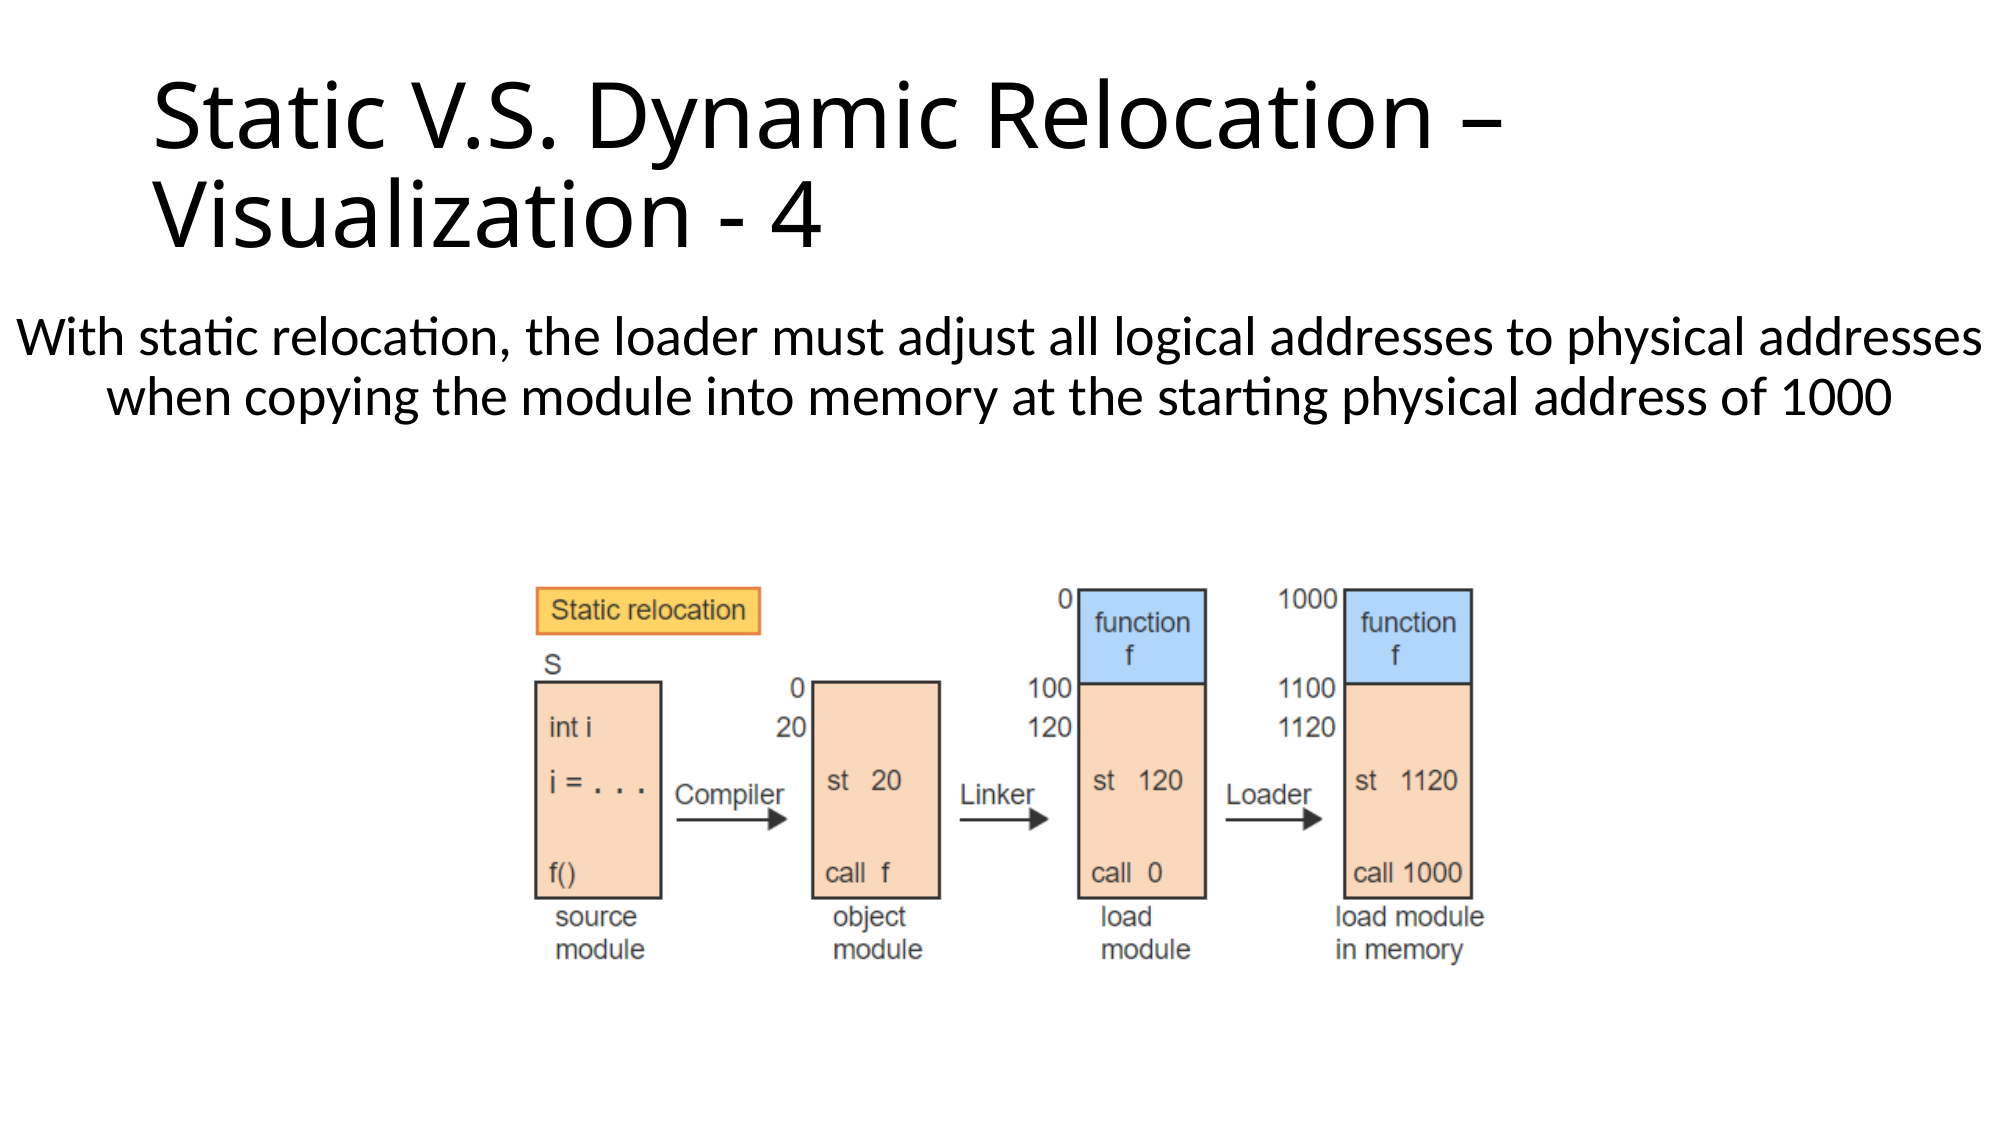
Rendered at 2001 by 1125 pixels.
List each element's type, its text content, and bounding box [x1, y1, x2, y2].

list With static relocation, the loader must adjust all logical addresses to physical addresses when copying the module into memory at the starting physical address of 1000 [0, 299, 2000, 494]
picture [486, 562, 1514, 1025]
title Static V.S. Dynamic Relocation – Visualization - 4 [137, 59, 1953, 278]
